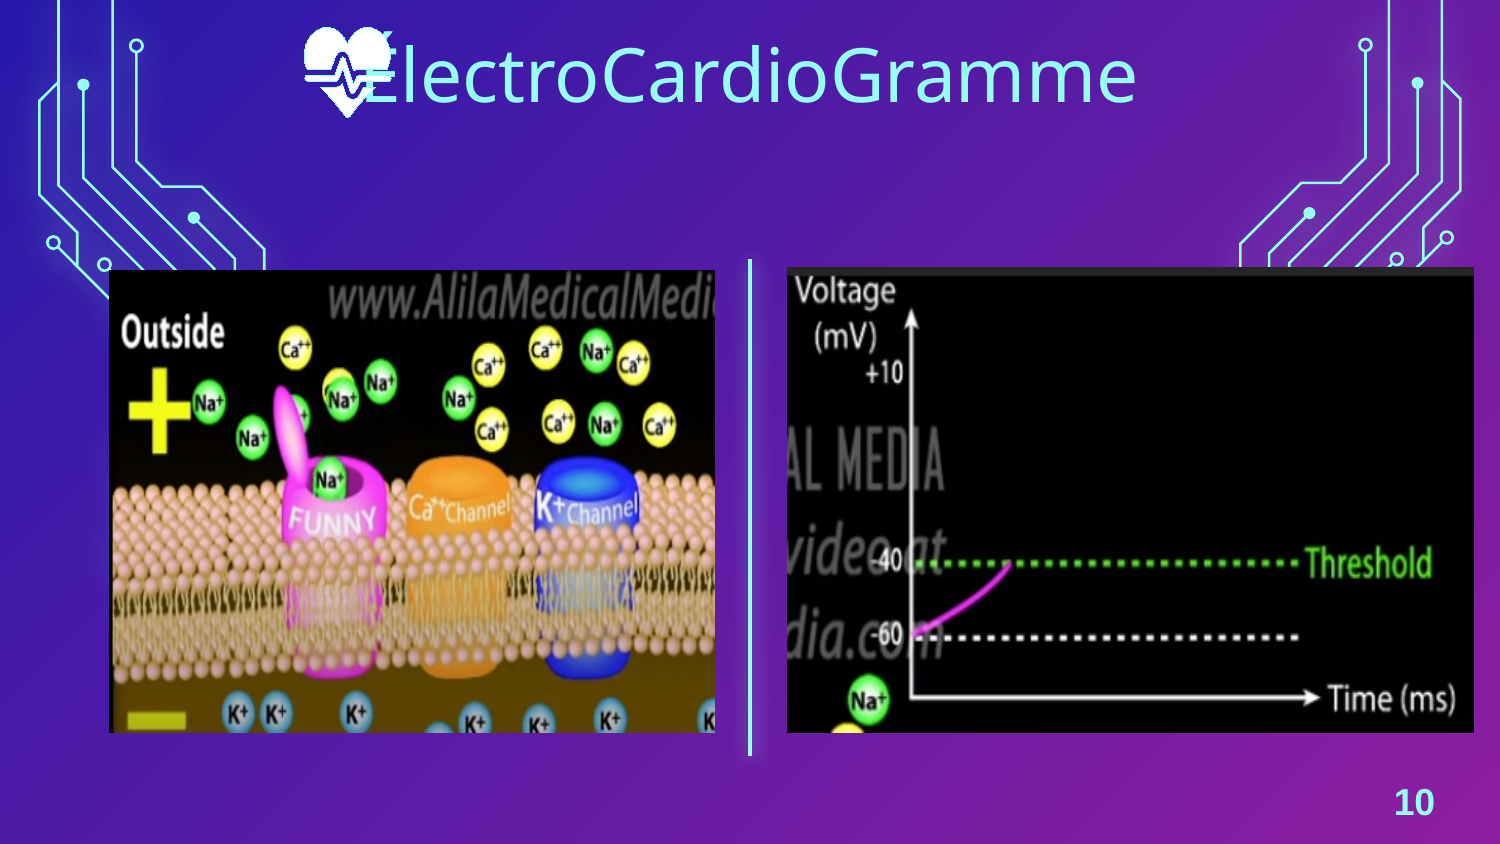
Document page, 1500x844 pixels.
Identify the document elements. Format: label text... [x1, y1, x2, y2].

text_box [303, 27, 392, 118]
title ÉlectroCardioGramme [276, 27, 1227, 129]
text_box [1232, 0, 1462, 265]
picture [787, 267, 1474, 734]
text_box 10 [1378, 770, 1463, 830]
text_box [37, 0, 272, 614]
picture [109, 270, 715, 734]
